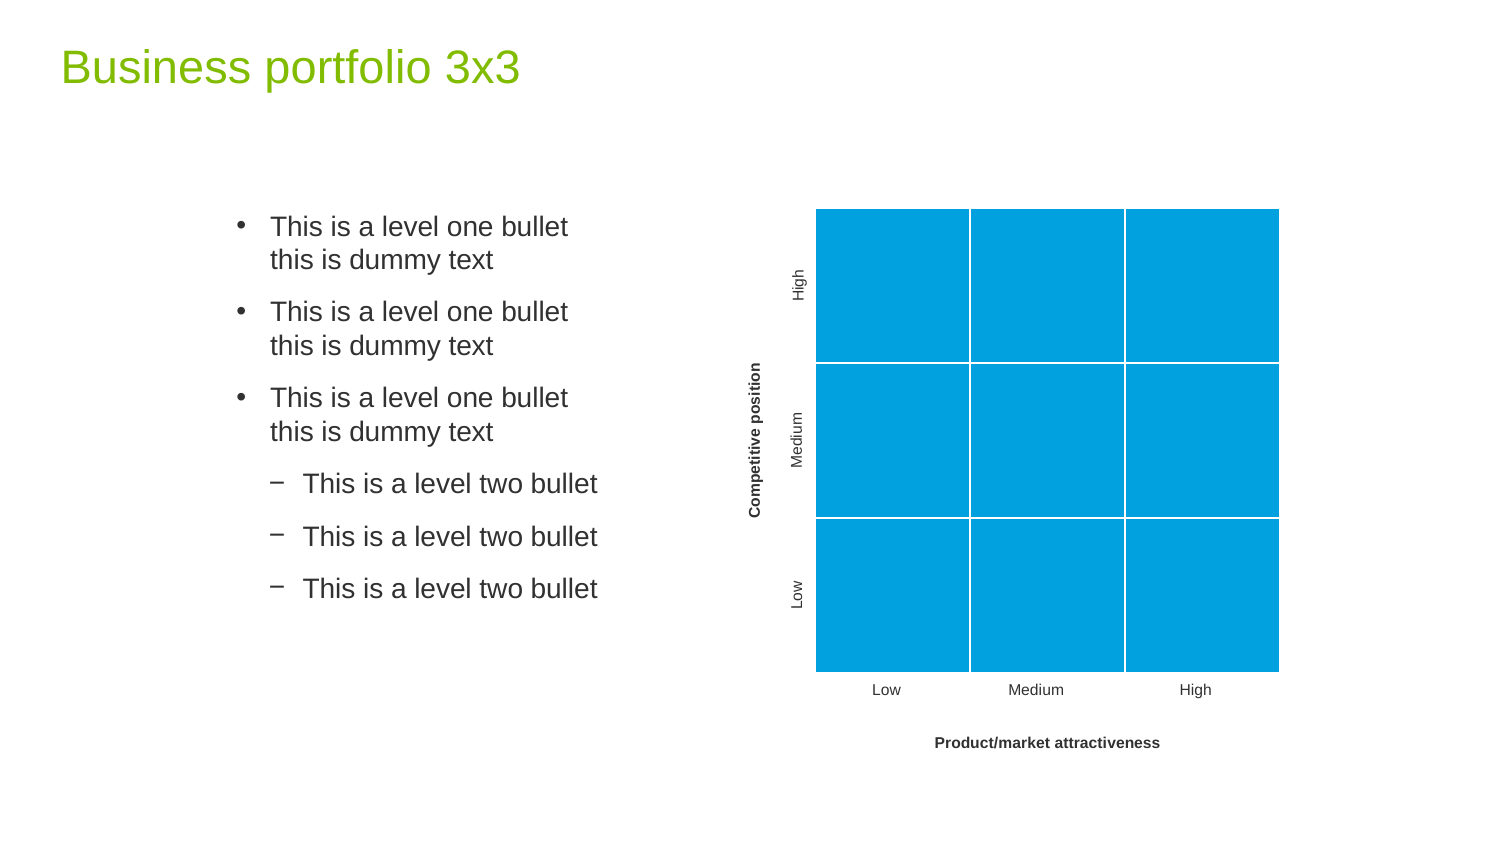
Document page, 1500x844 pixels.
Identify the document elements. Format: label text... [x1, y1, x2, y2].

text_box Medium [1008, 682, 1064, 699]
text_box High [1179, 682, 1212, 699]
text_box Low [787, 581, 806, 611]
text_box High [789, 269, 808, 302]
text_box Medium [787, 412, 806, 469]
text_box Competitive position [745, 362, 764, 519]
title Business portfolio 3x3 [60, 36, 1437, 95]
text_box Product/market attractiveness [934, 733, 1161, 752]
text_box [814, 207, 1281, 674]
text_box This is a level one bullet this is dummy text This is a level one bullet this is dummy text This is a level one bullet this is dummy text This is a level two bullet This is a level two bullet This is a level two bullet [236, 208, 602, 678]
text_box Low [872, 682, 901, 699]
